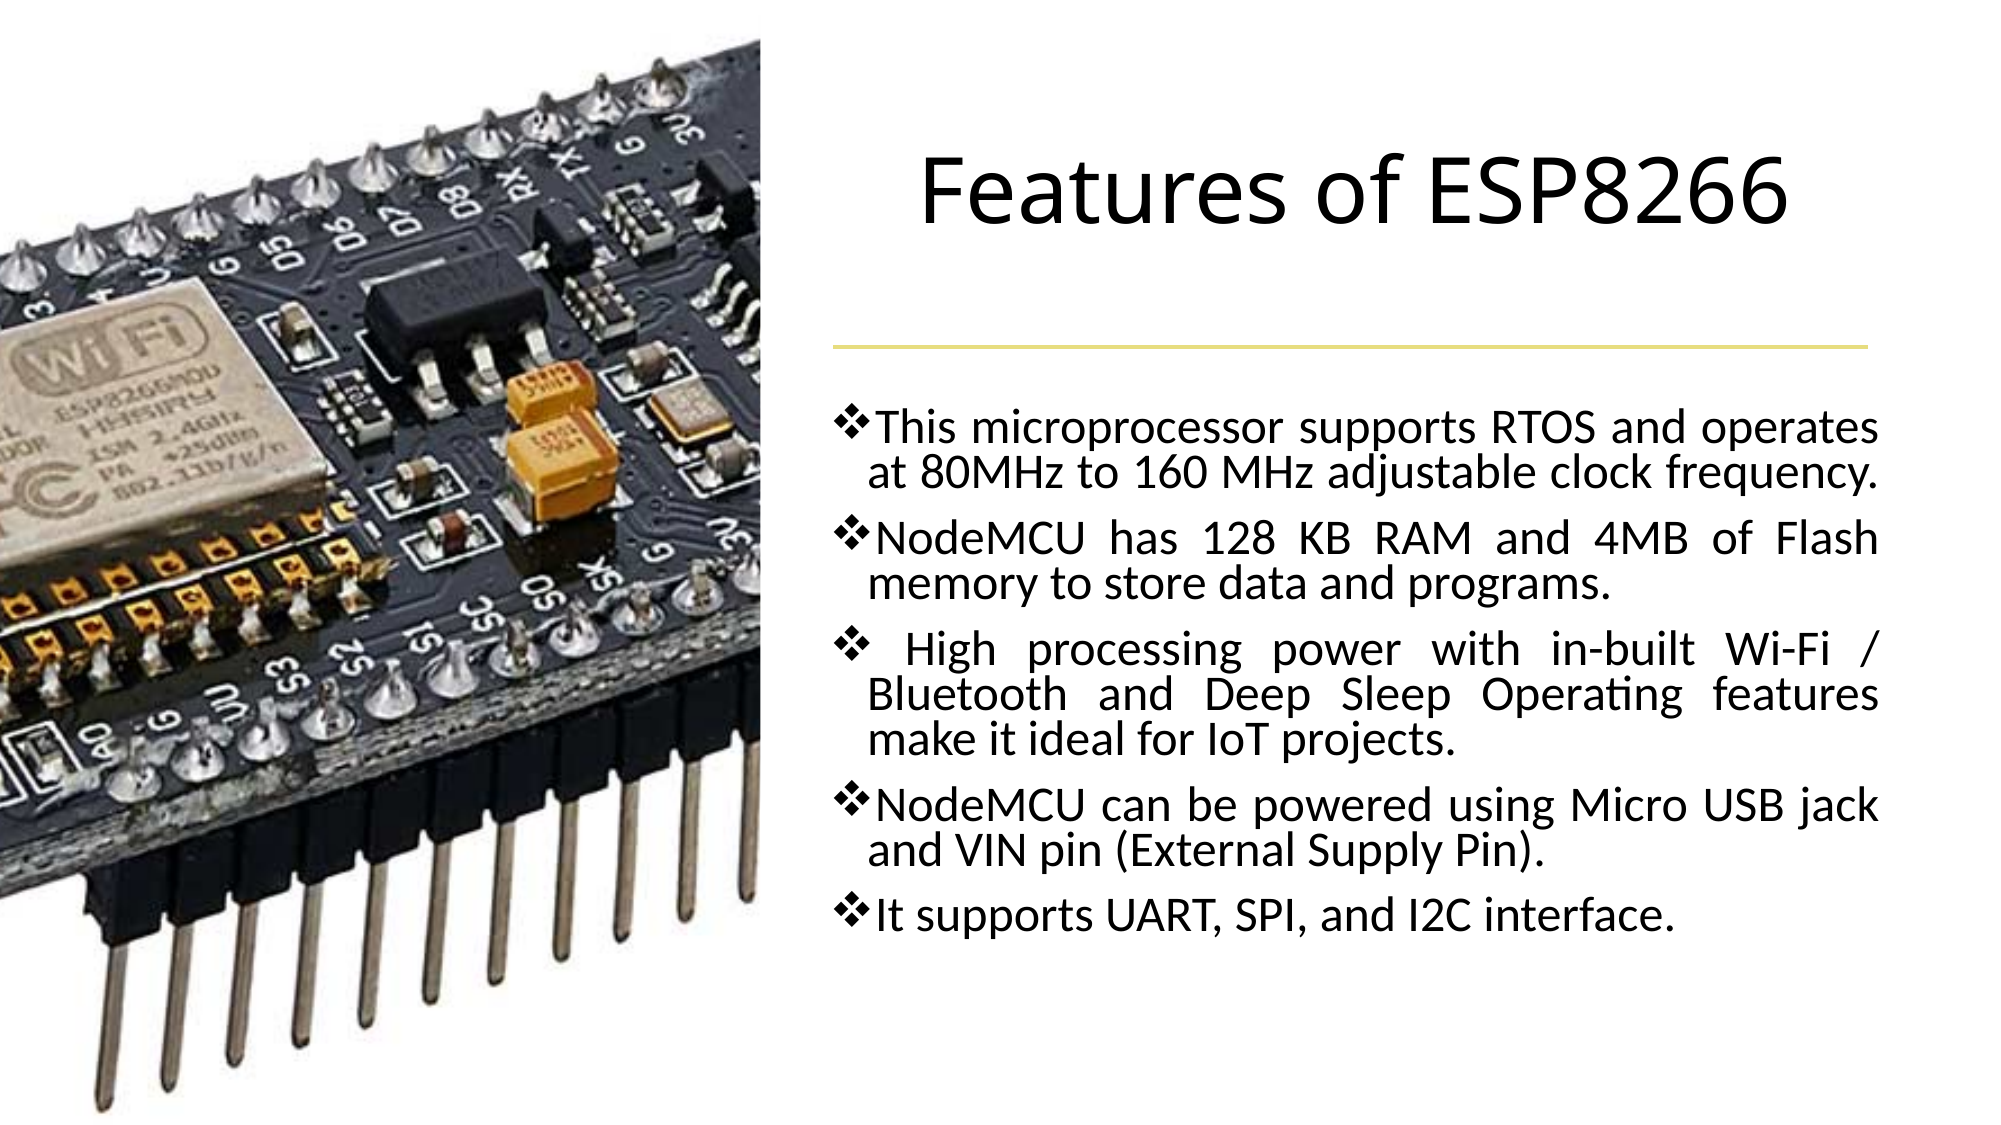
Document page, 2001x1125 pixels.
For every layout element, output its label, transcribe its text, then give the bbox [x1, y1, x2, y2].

picture [0, 0, 761, 1125]
title Features of ESP8266 [814, 103, 1895, 254]
list This microprocessor supports RTOS and operates at 80MHz to 160 MHz adjustable clock frequency. NodeMCU has 128 KB RAM and 4MB of Flash memory to store data and programs. High processing power with in-built Wi-Fi / Bluetooth and Deep Sleep Operating features make it ideal for IoT projects. NodeMCU can be powered using Micro USB jack and VIN pin (External Supply Pin). It supports UART, SPI, and I2C interface. [814, 399, 1895, 1076]
